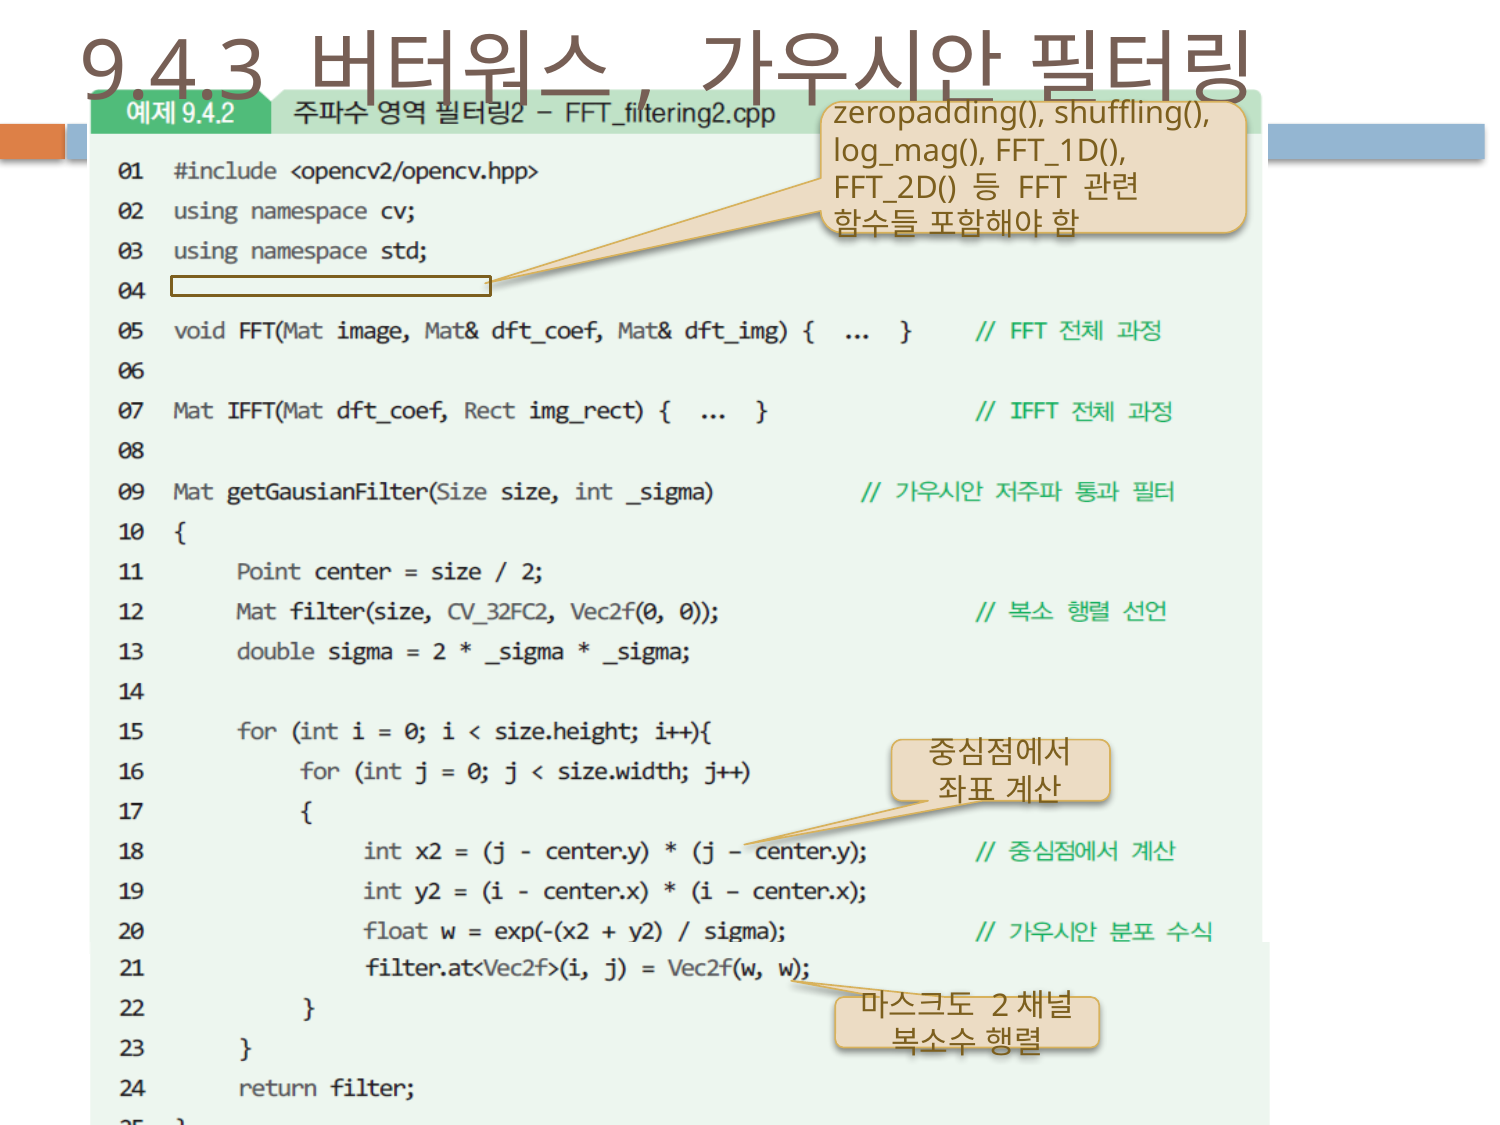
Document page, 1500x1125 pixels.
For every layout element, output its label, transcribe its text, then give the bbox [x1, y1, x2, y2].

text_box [170, 101, 1247, 296]
title 9.4.3 버터워스, 가우시안 필터링 [64, 7, 1471, 126]
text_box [86, 89, 1271, 1125]
